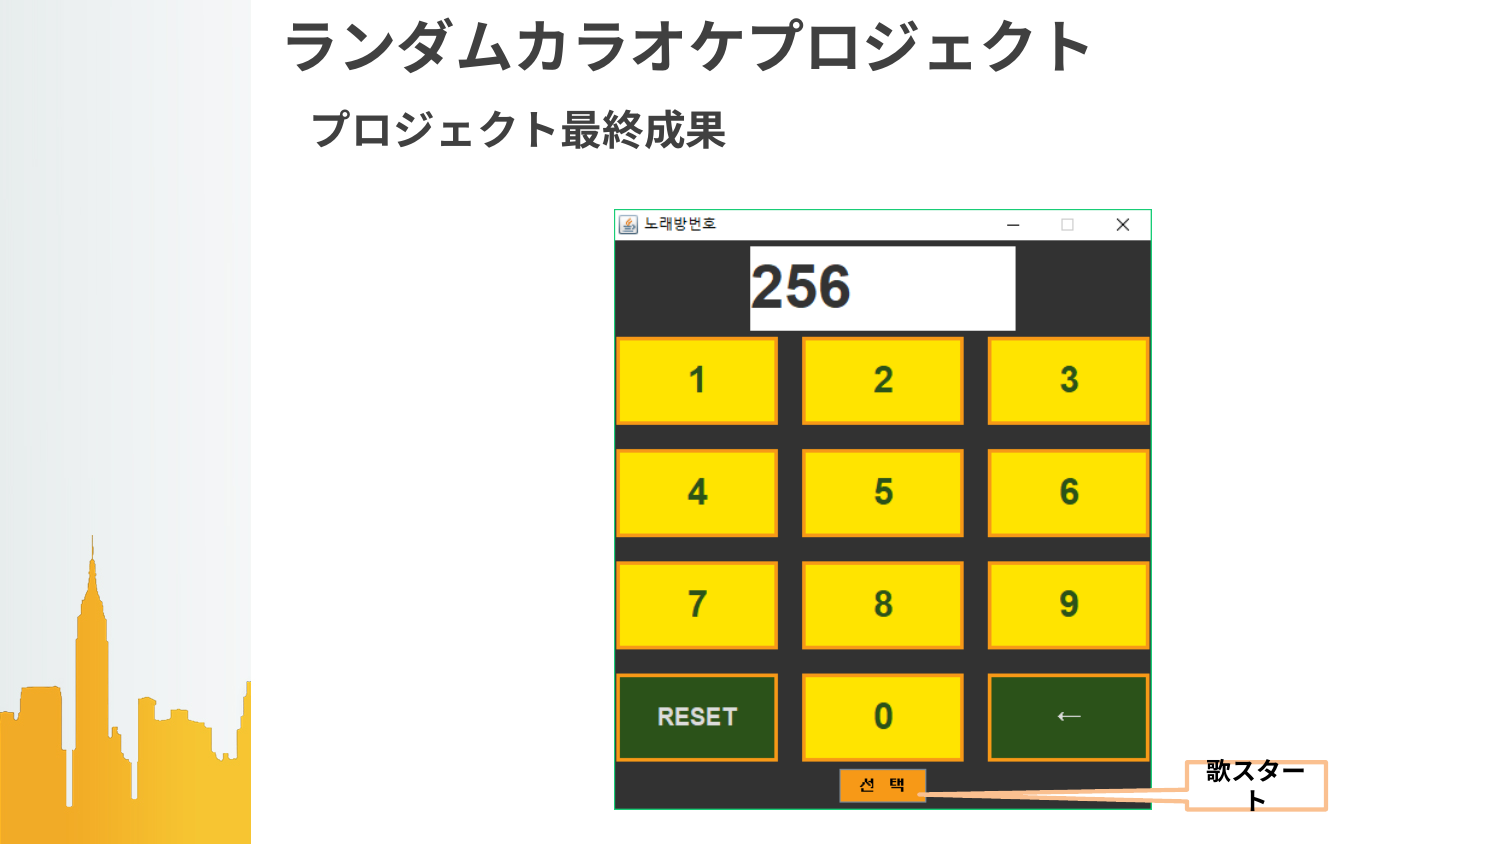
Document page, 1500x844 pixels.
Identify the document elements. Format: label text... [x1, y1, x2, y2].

title ランダムカラオケプロジェクト [265, 0, 1500, 92]
text_box 歌スタート [1155, 760, 1329, 812]
list プロジェクト最終成果 [295, 91, 1500, 167]
picture [0, 0, 1500, 844]
